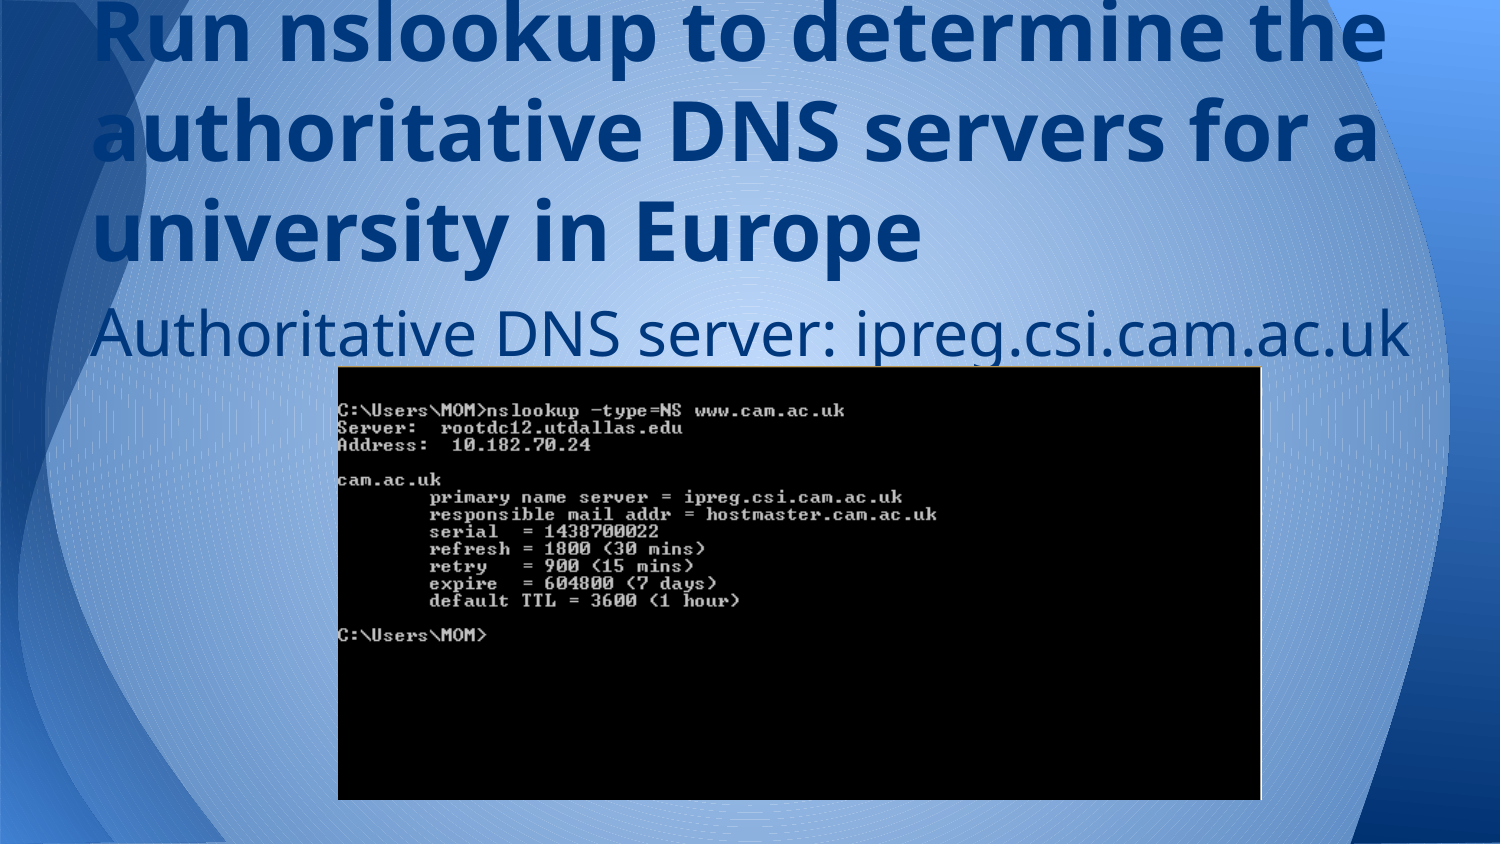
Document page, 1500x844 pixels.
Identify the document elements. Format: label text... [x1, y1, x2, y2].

title Run nslookup to determine the authoritative DNS servers for a university in Europe [75, 33, 1425, 293]
list Authoritative DNS server: ipreg.csi.cam.ac.uk [75, 274, 1454, 800]
picture [338, 366, 1262, 800]
